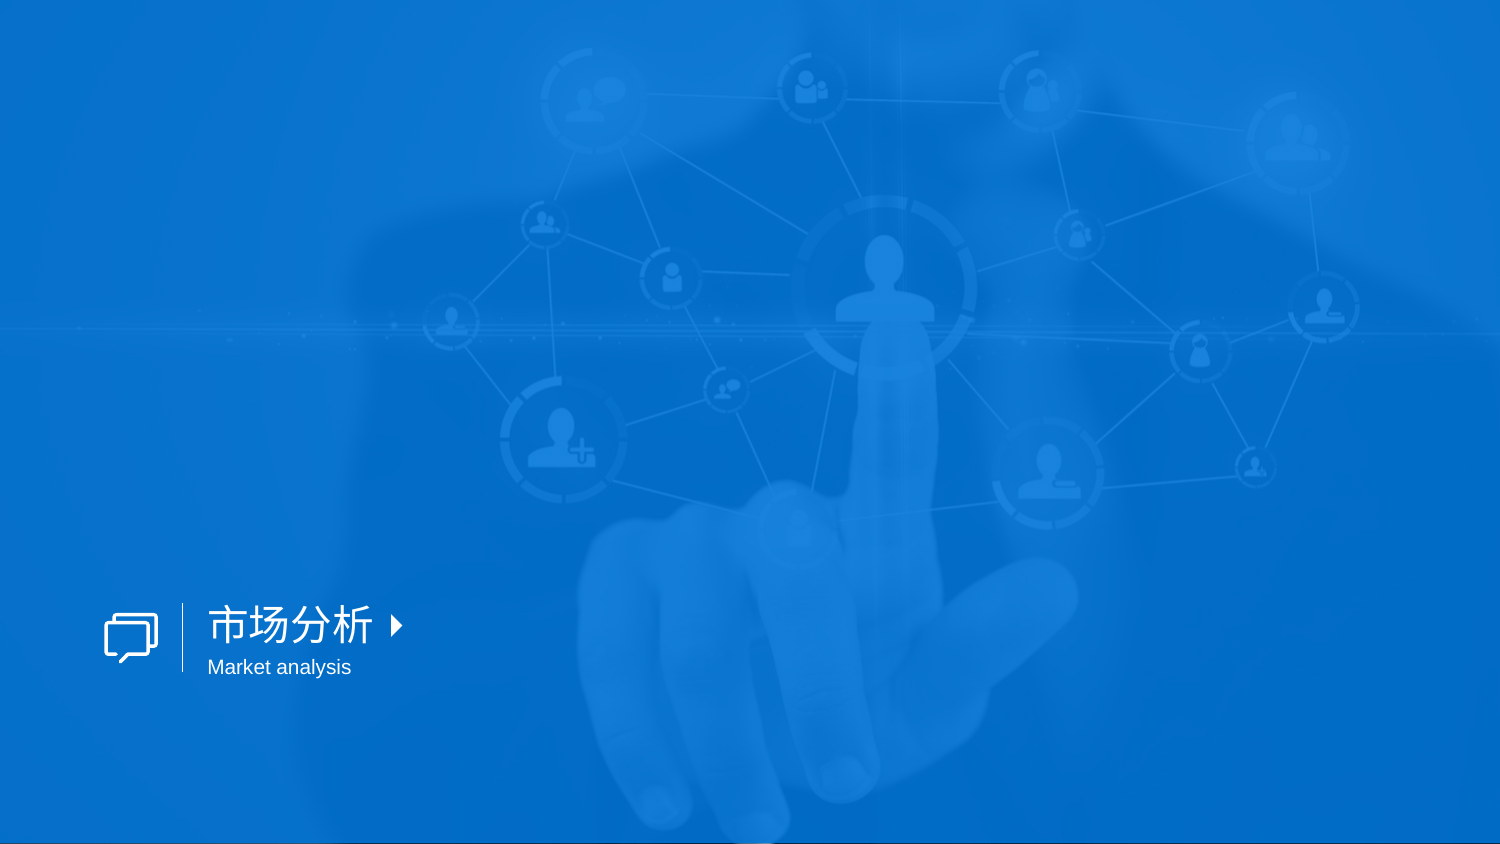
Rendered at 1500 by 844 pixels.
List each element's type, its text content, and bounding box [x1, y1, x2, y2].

text_box [391, 614, 403, 637]
text_box 市场分析 [207, 598, 375, 650]
text_box [0, 0, 1500, 844]
text_box Market analysis [207, 653, 503, 679]
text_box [104, 612, 158, 664]
